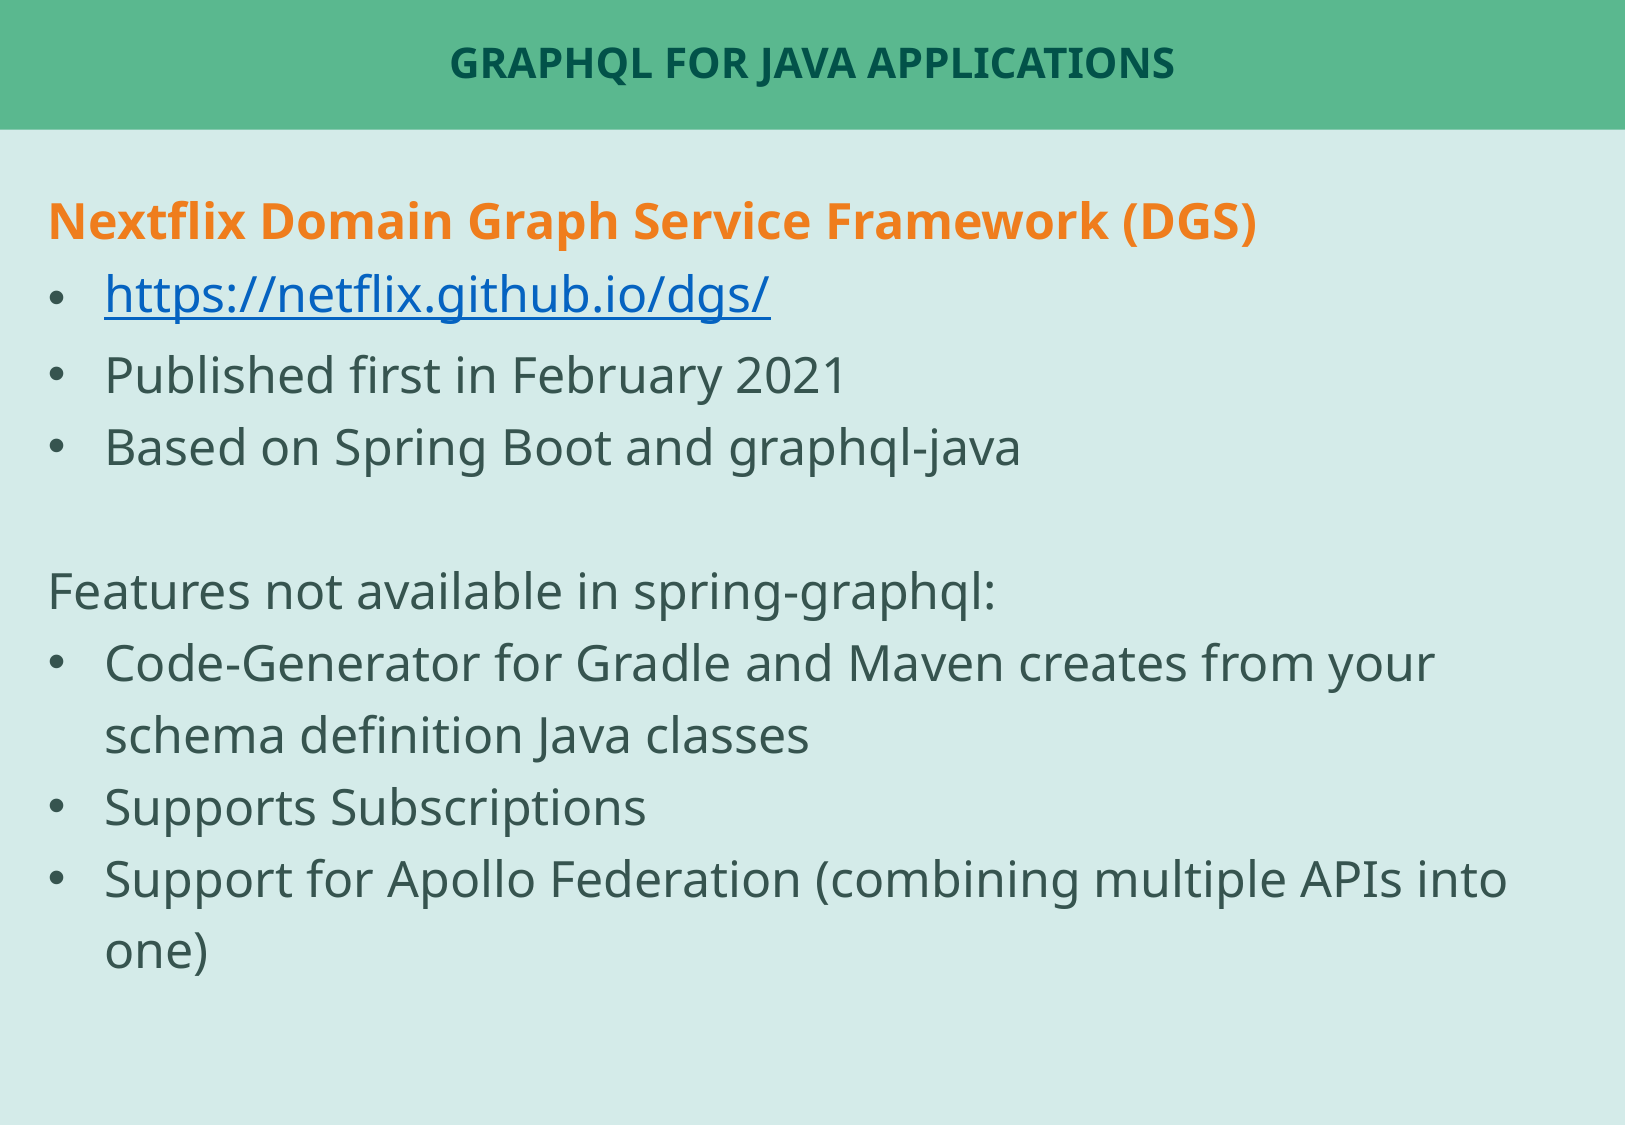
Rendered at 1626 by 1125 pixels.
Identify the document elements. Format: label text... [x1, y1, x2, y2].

title GraphQL For Java applications [0, 0, 1625, 130]
text_box Nextflix Domain Graph Service Framework (DGS) https://netflix.github.io/dgs/ Published first in February 2021 Based on Spring Boot and graphql-java Features not available in spring-graphql: Code-Generator for Gradle and Maven creates from your schema definition Java classes Supports Subscriptions Support for Apollo Federation (combining multiple APIs into one) [33, 169, 1554, 1125]
